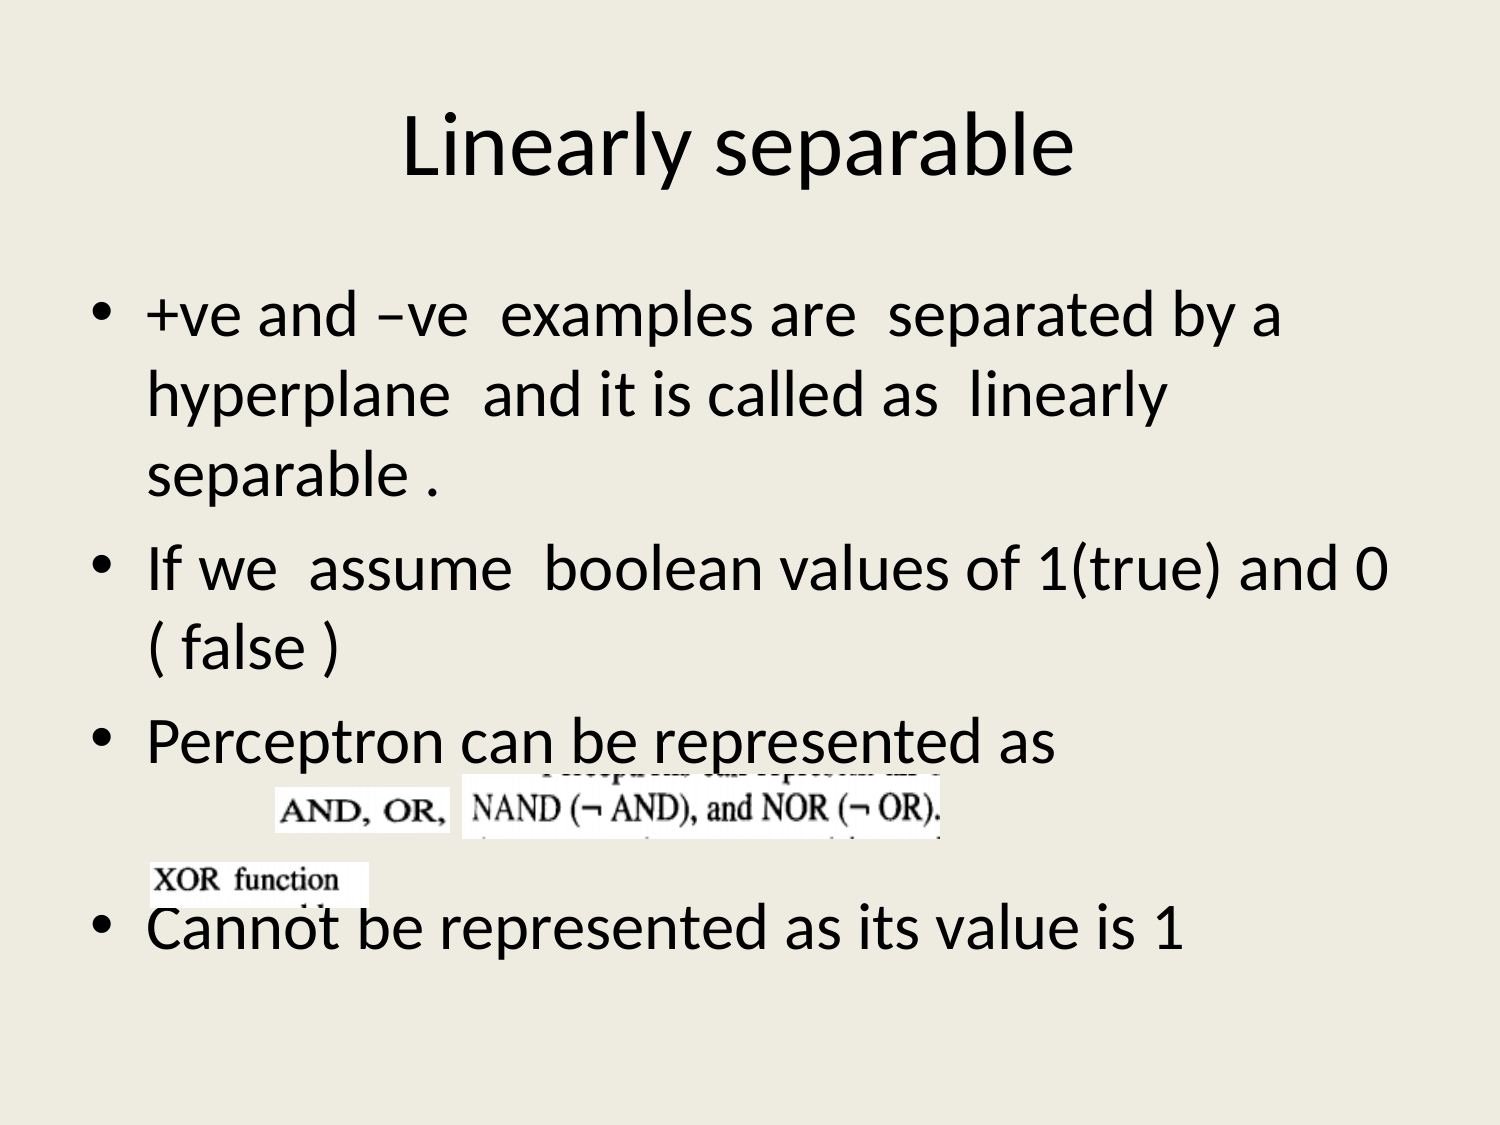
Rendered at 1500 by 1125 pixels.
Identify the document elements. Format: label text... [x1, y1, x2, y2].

title Linearly separable [75, 45, 1425, 233]
picture [149, 862, 369, 909]
picture [462, 774, 940, 840]
picture [274, 787, 451, 834]
list +ve and –ve examples are separated by a hyperplane and it is called as linearly separable . If we assume boolean values of 1(true) and 0 ( false ) Perceptron can be represented as Cannot be represented as its value is 1 [75, 262, 1425, 1005]
